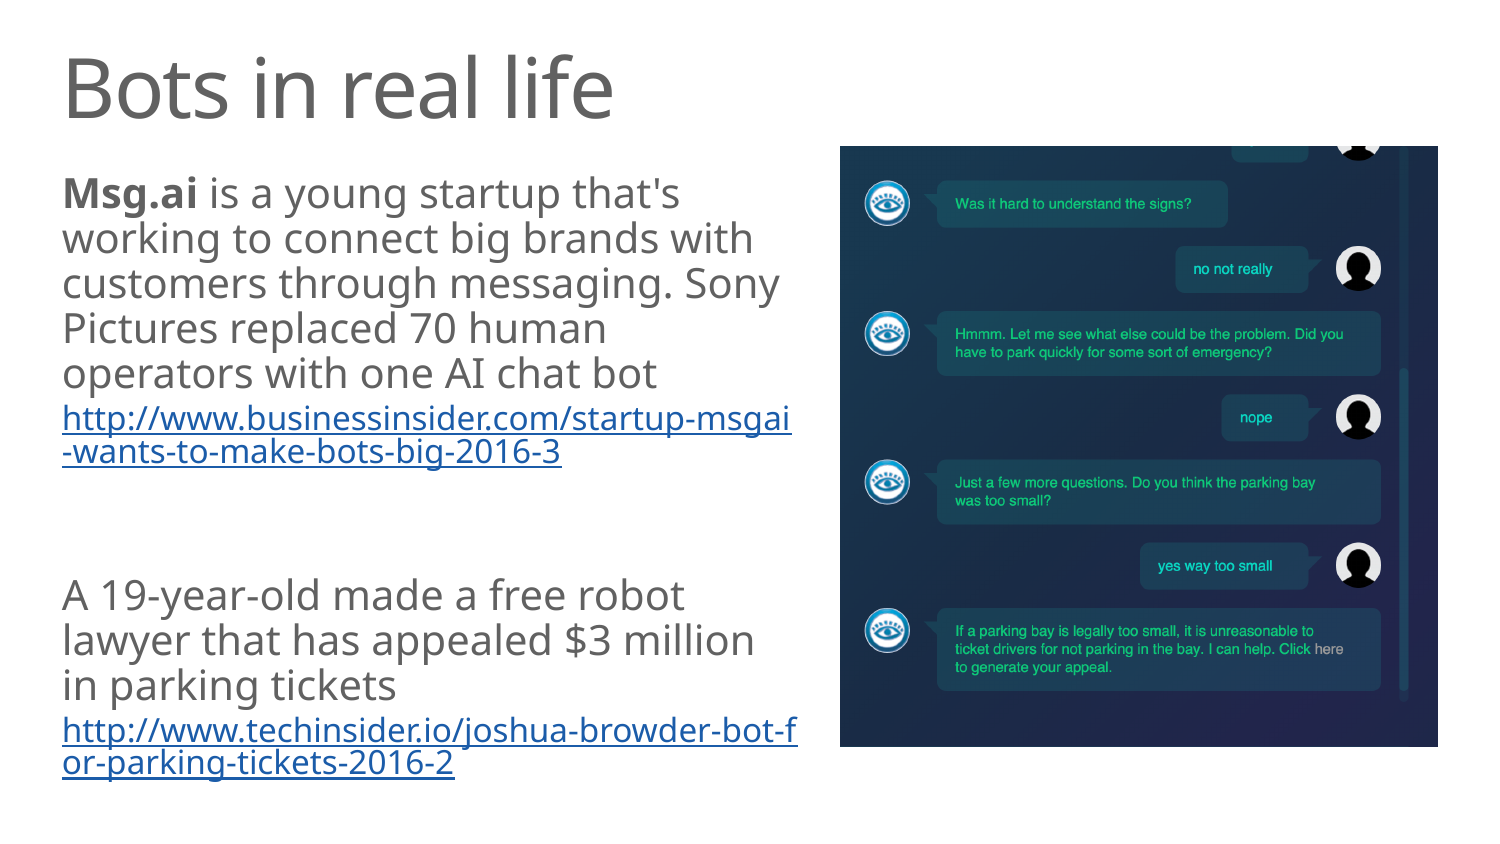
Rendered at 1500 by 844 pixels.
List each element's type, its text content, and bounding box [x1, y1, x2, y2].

list Msg.ai is a young startup that's working to connect big brands with customers through messaging. Sony Pictures replaced 70 human operators with one AI chat bot http://www.businessinsider.com/startup-msgai-wants-to-make-bots-big-2016-3 A 19-year-old made a free robot lawyer that has appealed $3 million in parking tickets http://www.techinsider.io/joshua-browder-bot-for-parking-tickets-2016-2 [44, 161, 818, 713]
title Bots in real life [44, 35, 1456, 147]
picture [840, 145, 1438, 747]
